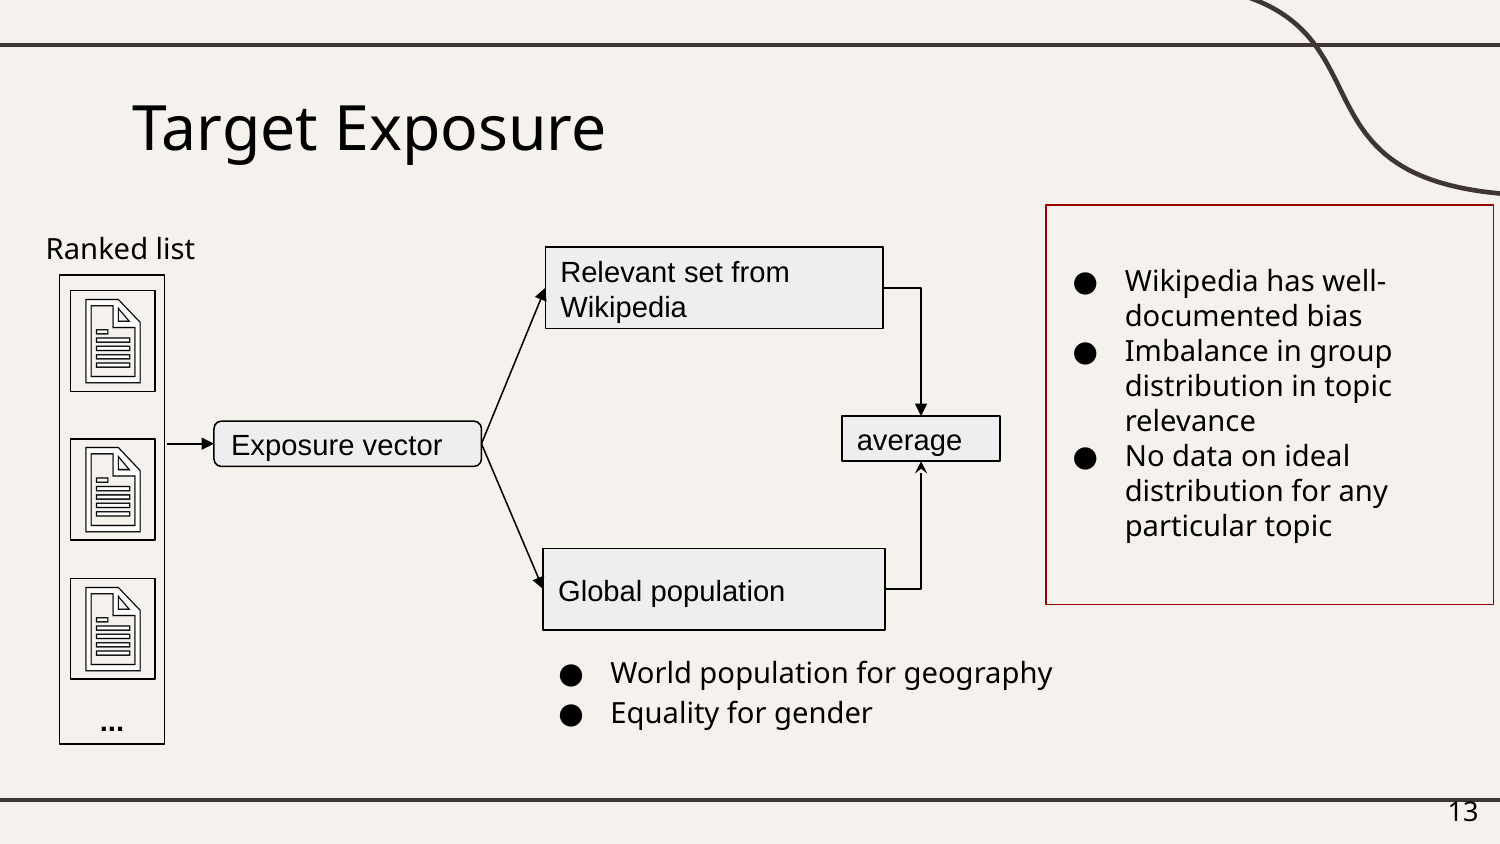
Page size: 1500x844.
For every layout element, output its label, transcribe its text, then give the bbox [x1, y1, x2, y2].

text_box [481, 287, 546, 444]
text_box [1045, 205, 1494, 605]
text_box Ranked list [30, 214, 225, 280]
text_box ... [59, 275, 165, 745]
picture [70, 290, 155, 391]
text_box average [841, 415, 1001, 462]
text_box Exposure vector [213, 421, 476, 467]
text_box Global population [543, 548, 885, 630]
slide_number ‹#› [1403, 779, 1494, 844]
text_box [481, 443, 544, 590]
picture [70, 439, 155, 540]
title Target Exposure [116, 72, 890, 167]
text_box Relevant set from Wikipedia [545, 247, 883, 329]
text_box World population for geography Equality for gender [520, 634, 1229, 745]
text_box Wikipedia has well-documented bias Imbalance in group distribution in topic relevance No data on ideal distribution for any particular topic [1034, 247, 1483, 593]
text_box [882, 287, 922, 417]
picture [70, 578, 155, 679]
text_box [884, 460, 922, 590]
